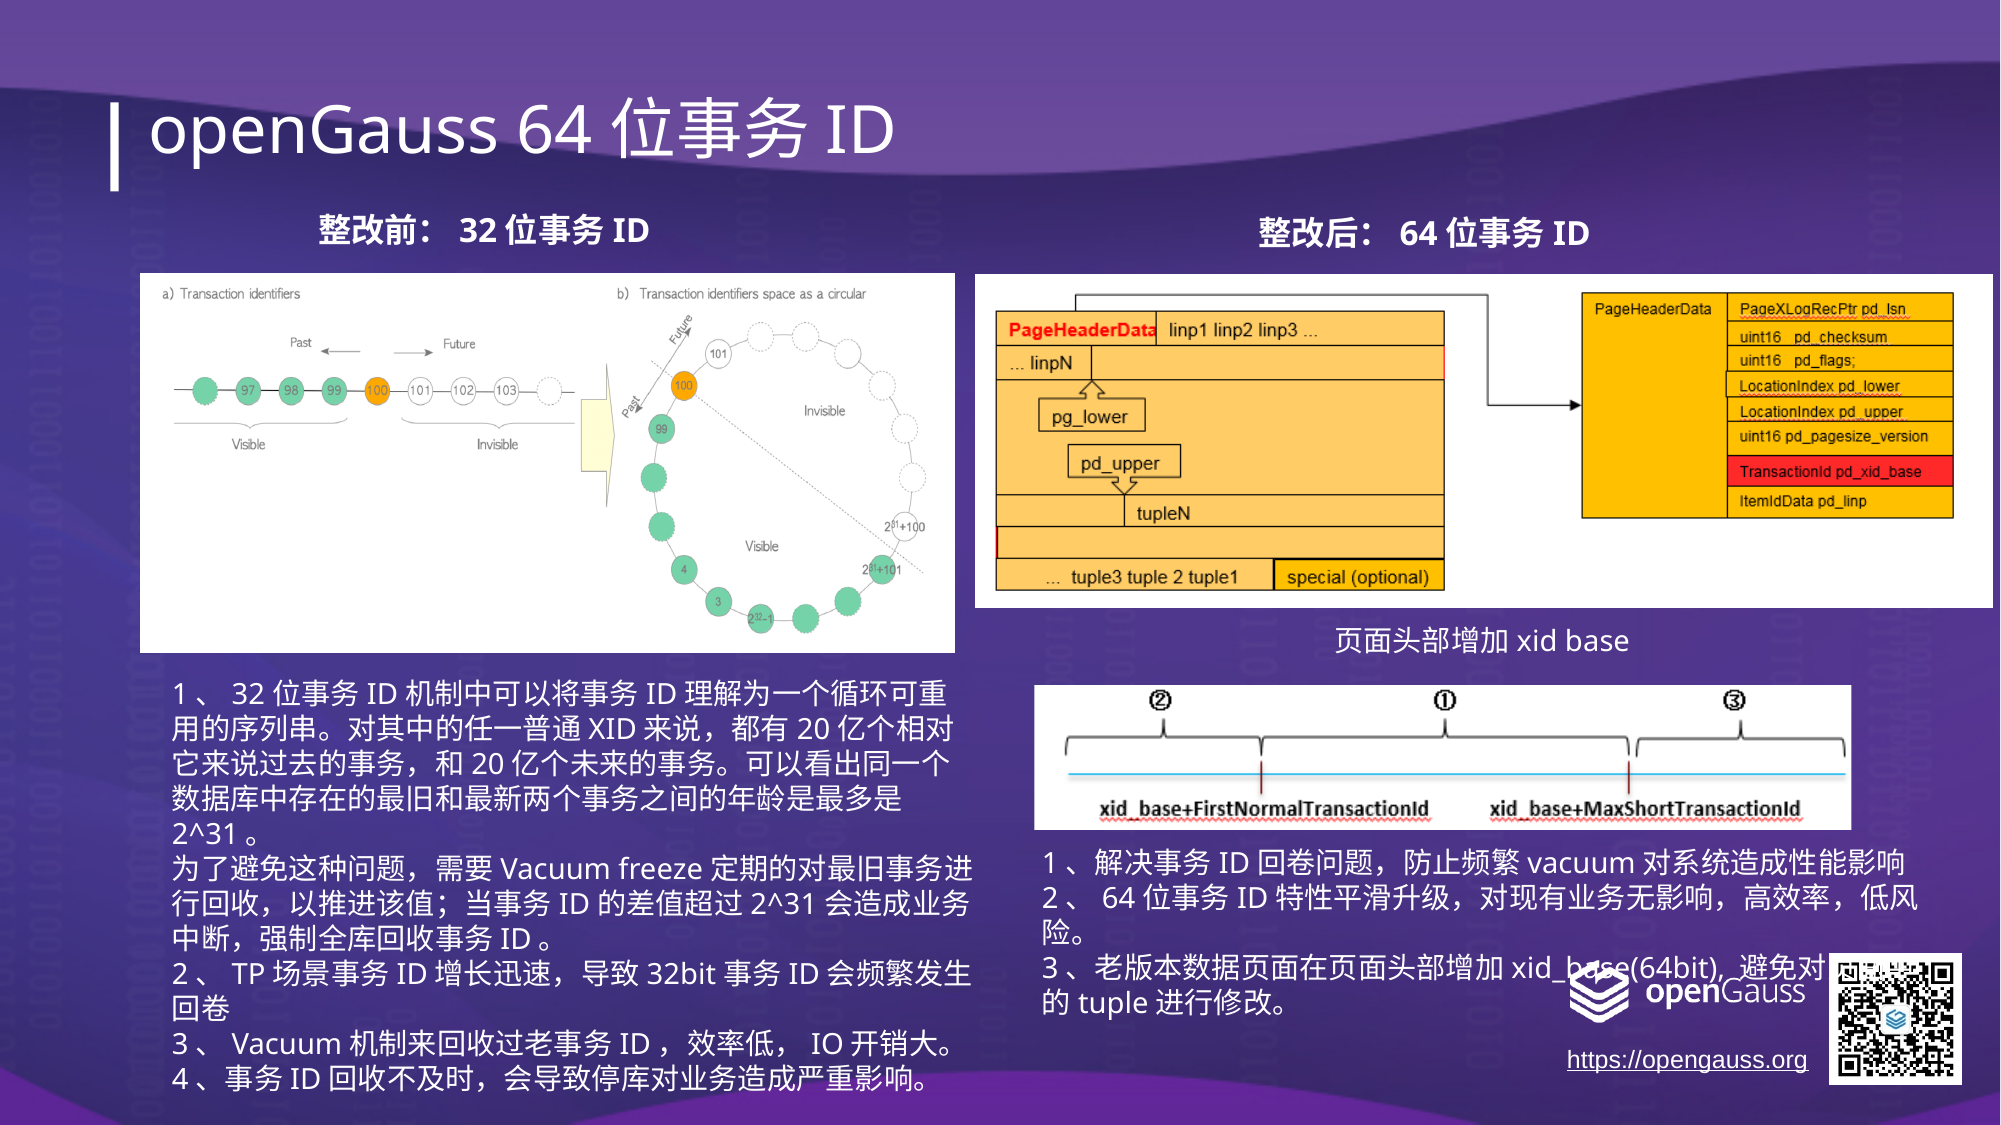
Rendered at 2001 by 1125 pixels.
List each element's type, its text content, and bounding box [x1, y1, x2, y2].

text_box 整改后：64位事务ID [1243, 205, 1606, 260]
text_box 1、32位事务ID机制中可以将事务ID理解为一个循环可重用的序列串。对其中的任一普通XID来说，都有20亿个相对它来说过去的事务，和20亿个未来的事务。可以看出同一个数据库中存在的最旧和最新两个事务之间的年龄是最多是2^31。 为了避免这种问题，需要Vacuum freeze定期的对最旧事务进行回收，以推进该值；当事务ID的差值超过2^31会造成业务中断，强制全库回收事务ID。 2、TP场景事务ID增长迅速，导致32bit事务ID会频繁发生回卷 3、Vacuum机制来回收过老事务ID，效率低，IO开销大。 4、事务ID回收不及时，会导致停库对业务造成严重影响。 [140, 668, 991, 1049]
text_box 整改前：32位事务ID [303, 202, 666, 257]
text_box 页面头部增加xid base [1302, 616, 1645, 665]
list openGauss 64位事务ID [140, 87, 1305, 176]
picture [0, 0, 2001, 1125]
text_box 1、解决事务ID回卷问题，防止频繁vacuum对系统造成性能影响 2、64位事务ID特性平滑升级，对现有业务无影响，高效率，低风险。 3、老版本数据页面在页面头部增加xid_base(64bit), 避免对页面中的tuple进行修改。 [1010, 836, 1957, 1052]
